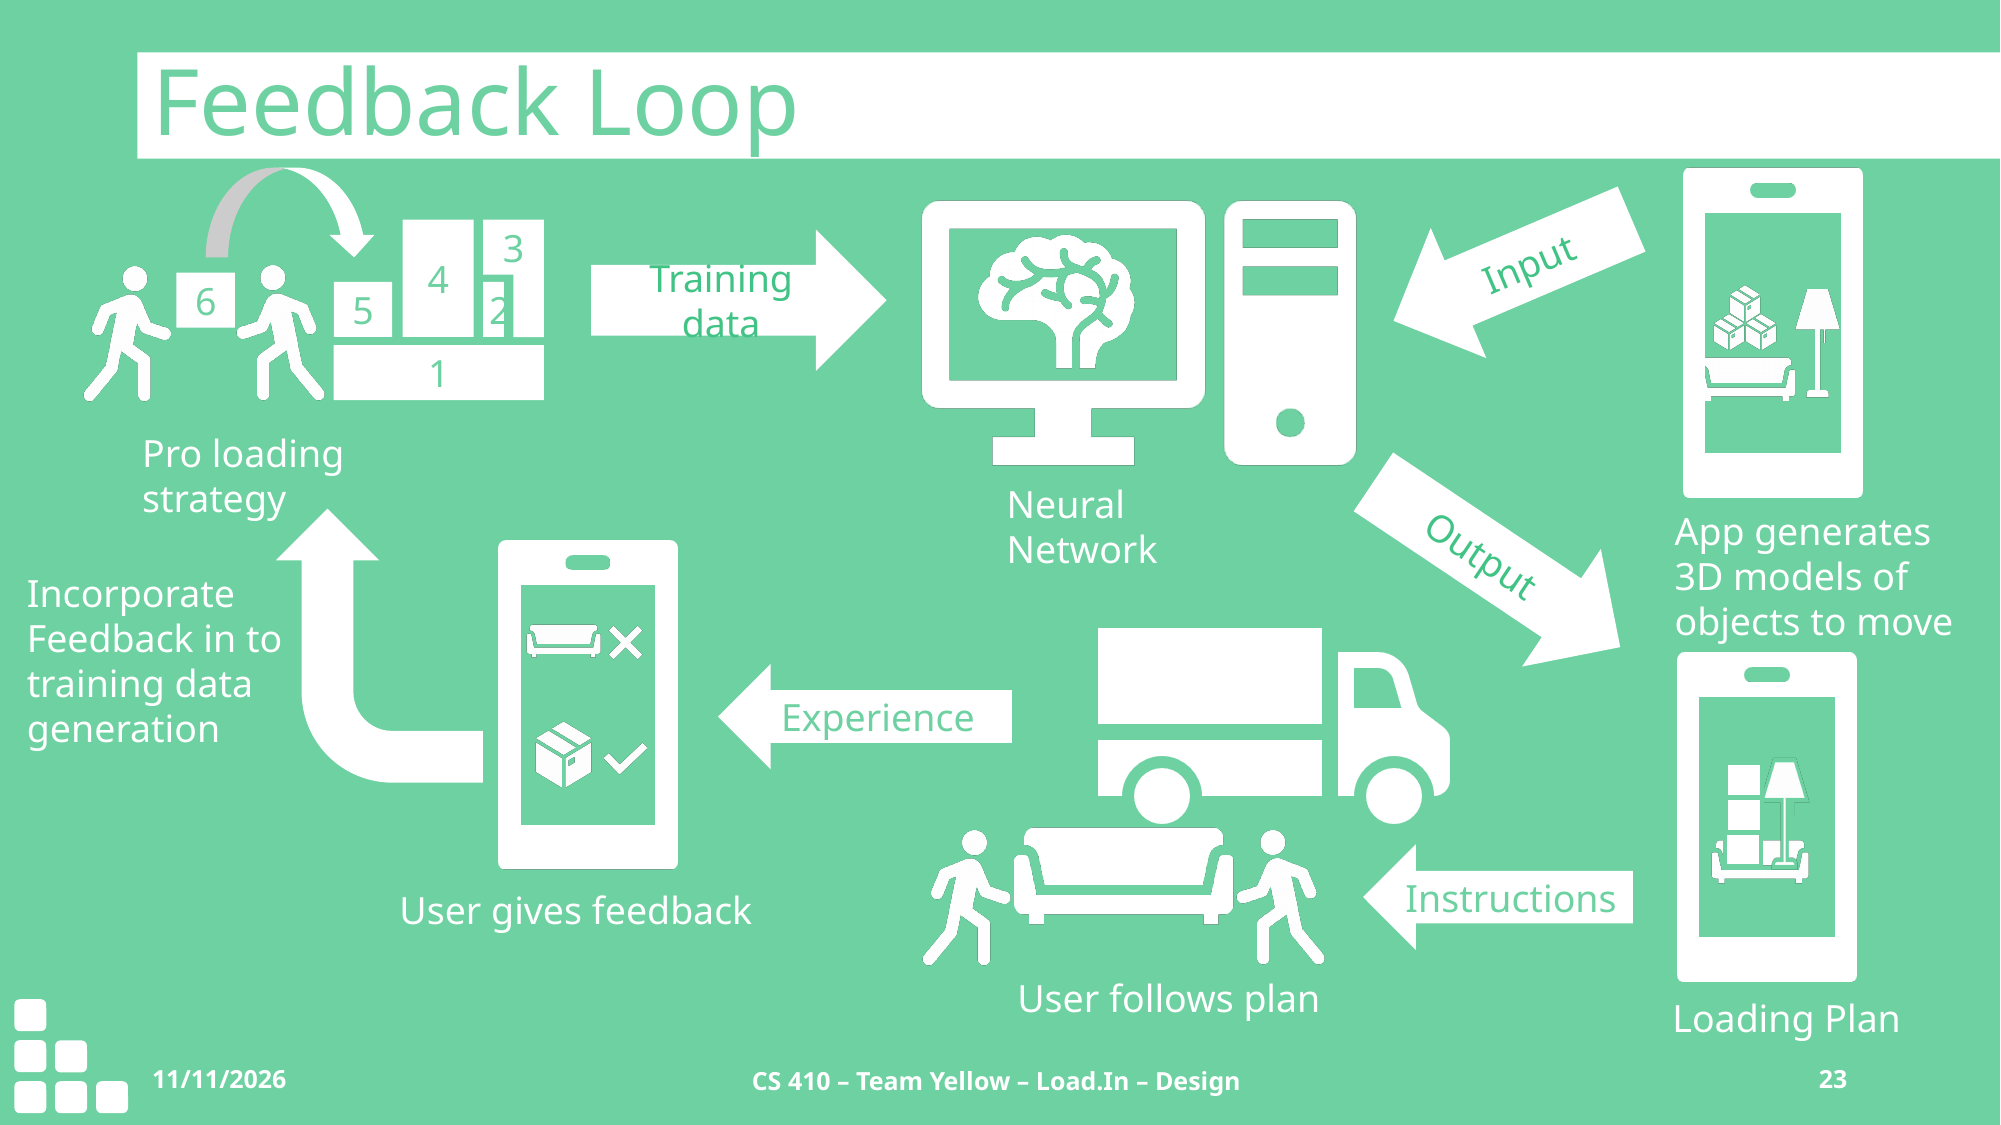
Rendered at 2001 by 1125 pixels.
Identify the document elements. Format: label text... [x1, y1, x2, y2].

text_box Pro loading strategy [127, 423, 514, 528]
text_box User follows plan [1002, 1002, 1408, 1028]
text_box Output [1370, 449, 1620, 670]
text_box Feedback Loop [137, 52, 2000, 159]
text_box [1586, 636, 1947, 1049]
text_box Training data [588, 224, 890, 377]
text_box Input [1390, 197, 1587, 362]
text_box Experience [772, 658, 886, 775]
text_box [408, 525, 767, 884]
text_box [1592, 152, 1953, 513]
text_box 11/13/2020 [137, 1035, 588, 1125]
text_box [51, 167, 545, 409]
text_box User gives feedback [384, 880, 790, 940]
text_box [912, 105, 1366, 531]
text_box Incorporate Feedback in to training data generation [12, 563, 403, 758]
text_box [891, 532, 1466, 994]
text_box [270, 505, 385, 563]
text_box CS 410 – Team Yellow – Load.In – Design [662, 1035, 1338, 1125]
text_box 23 [1412, 1035, 1863, 1125]
text_box Instructions [1470, 868, 1581, 926]
text_box [327, 758, 403, 785]
text_box App generates 3D models of objects to move [1659, 500, 1995, 651]
